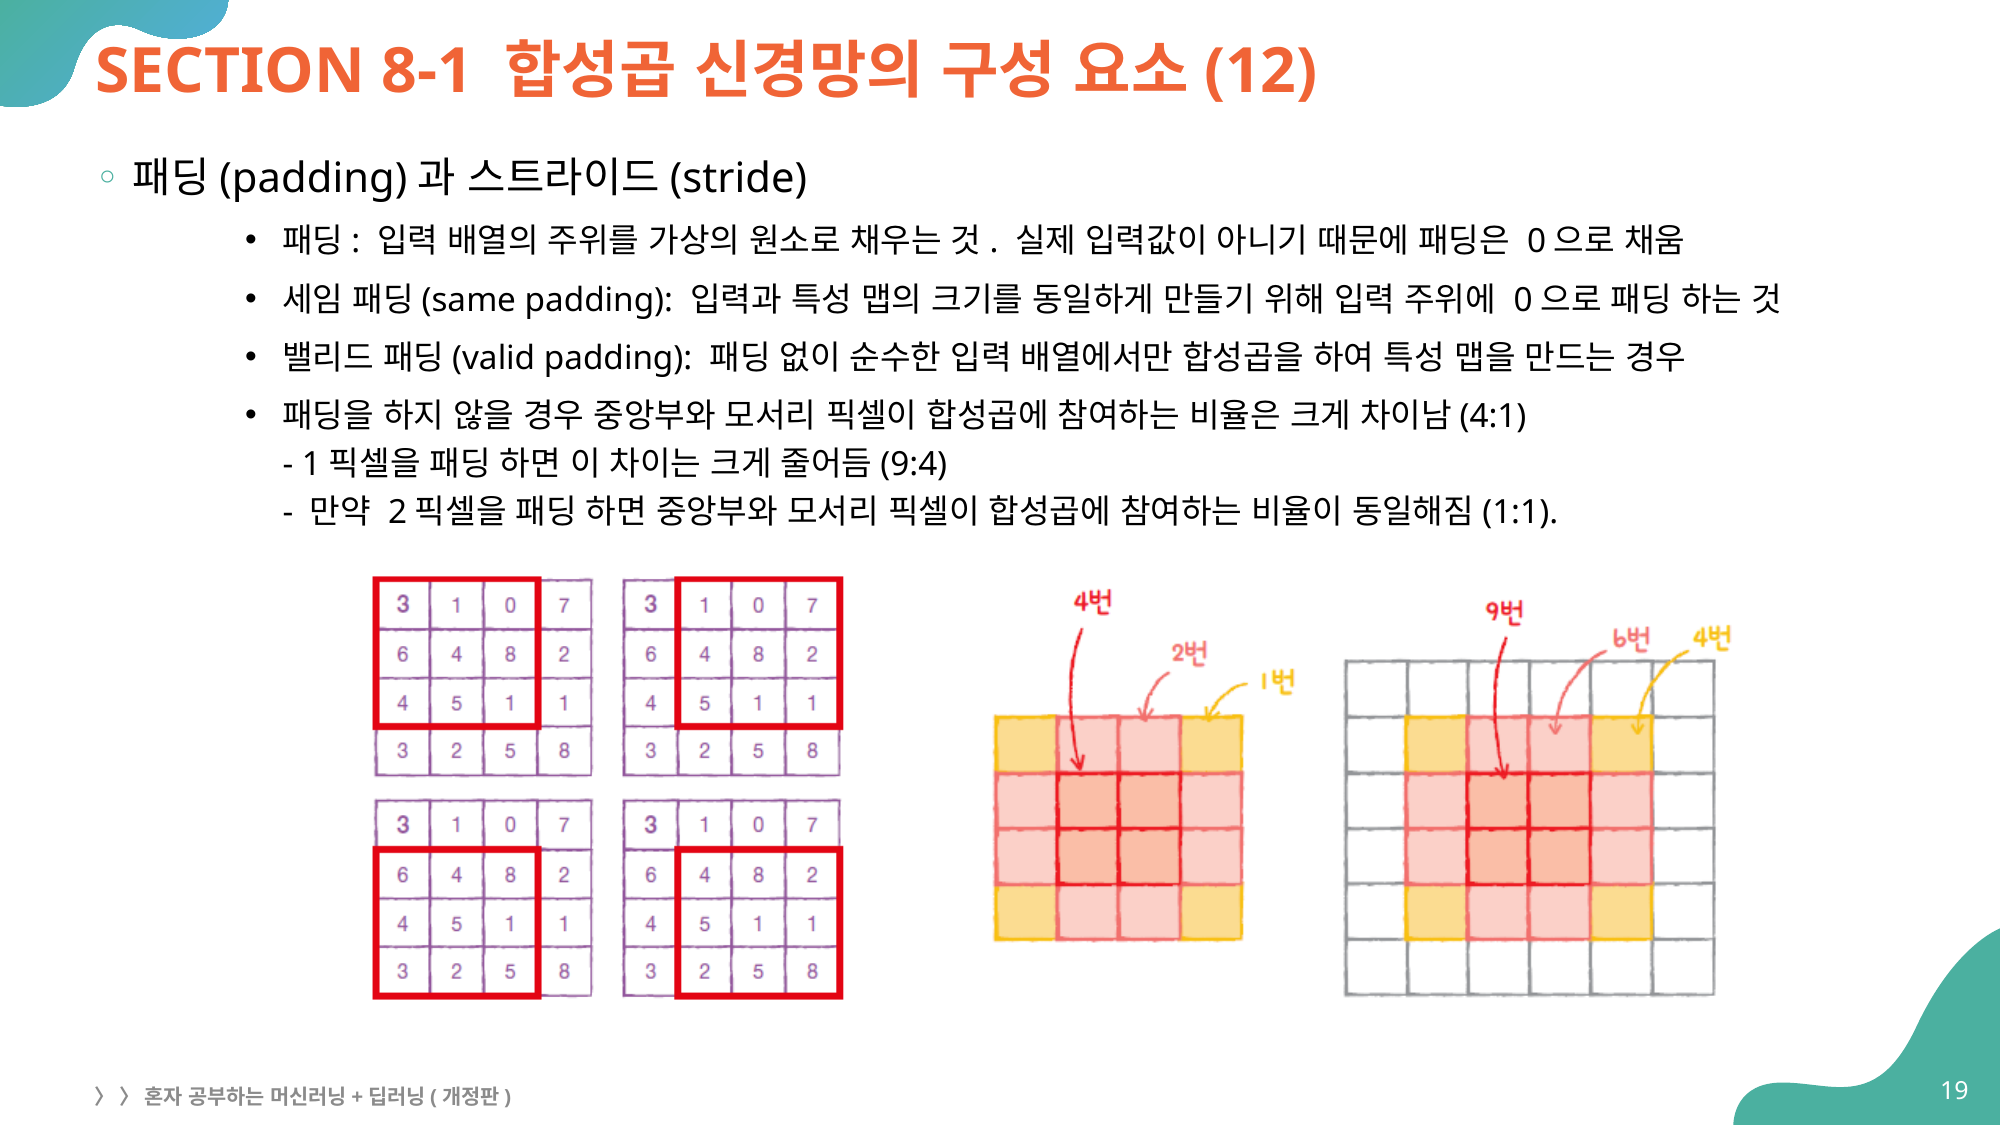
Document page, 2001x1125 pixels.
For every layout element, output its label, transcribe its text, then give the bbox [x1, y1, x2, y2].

picture [929, 555, 1755, 1021]
picture [363, 564, 856, 1011]
footer 〉 〉 혼자 공부하는 머신러닝+딥러닝(개정판) [79, 1078, 755, 1114]
title SECTION 8-1 합성곱 신경망의 구성 요소(12) [79, 17, 1931, 128]
list 패딩(padding)과 스트라이드(stride) 패딩: 입력 배열의 주위를 가상의 원소로 채우는 것. 실제 입력값이 아니기 때문에 패딩은 0으로 채움 세임 패딩(same padding): 입력과 특성 맵의 크기를 동일하게 만들기 위해 입력 주위에 0으로 패딩 하는 것 밸리드 패딩(valid padding): 패딩 없이 순수한 입력 배열에서만 합성곱을 하여 특성 맵을 만드는 경우 패딩을 하지 않을 경우 중앙부와 모서리 픽셀이 합성곱에 참여하는 비율은 크게 차이남(4:1) - 1픽셀을 패딩 하면 이 차이는 크게 줄어듬(9:4) - 만약 2픽셀을 패딩 하면 중앙부와 모서리 픽셀이 합성곱에 참여하는 비율이 동일해짐(1:1). [79, 133, 1931, 910]
slide_number 19 [1917, 1061, 1984, 1122]
